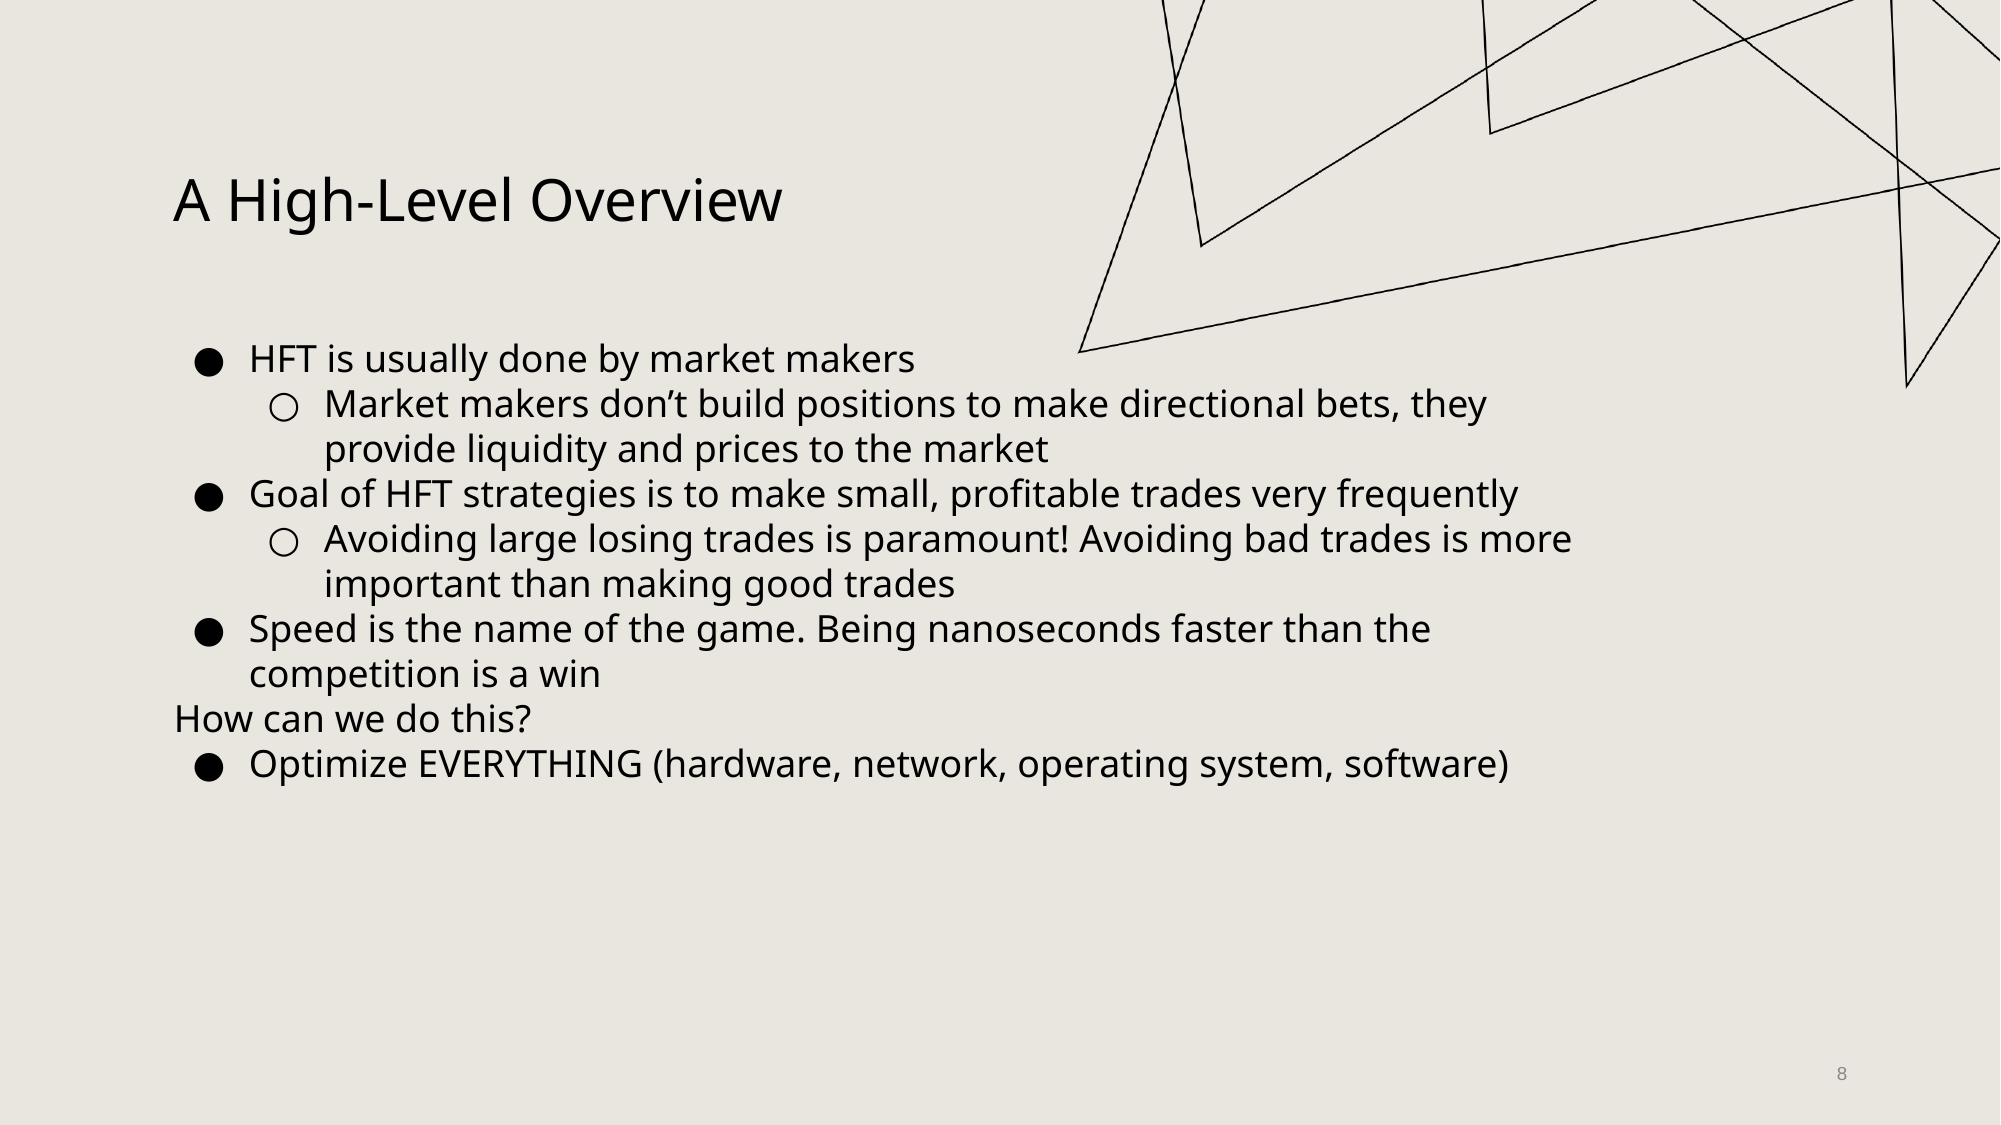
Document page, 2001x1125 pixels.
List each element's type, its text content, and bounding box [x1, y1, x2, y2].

picture [1034, 0, 2000, 389]
text_box A High-Level Overview [158, 147, 1012, 248]
slide_number ‹#› [1412, 1042, 1863, 1103]
text_box HFT is usually done by market makers Market makers don’t build positions to make directional bets, they provide liquidity and prices to the market Goal of HFT strategies is to make small, profitable trades very frequently Avoiding large losing trades is paramount! Avoiding bad trades is more important than making good trades Speed is the name of the game. Being nanoseconds faster than the competition is a win How can we do this? Optimize EVERYTHING (hardware, network, operating system, software) [158, 320, 1613, 982]
